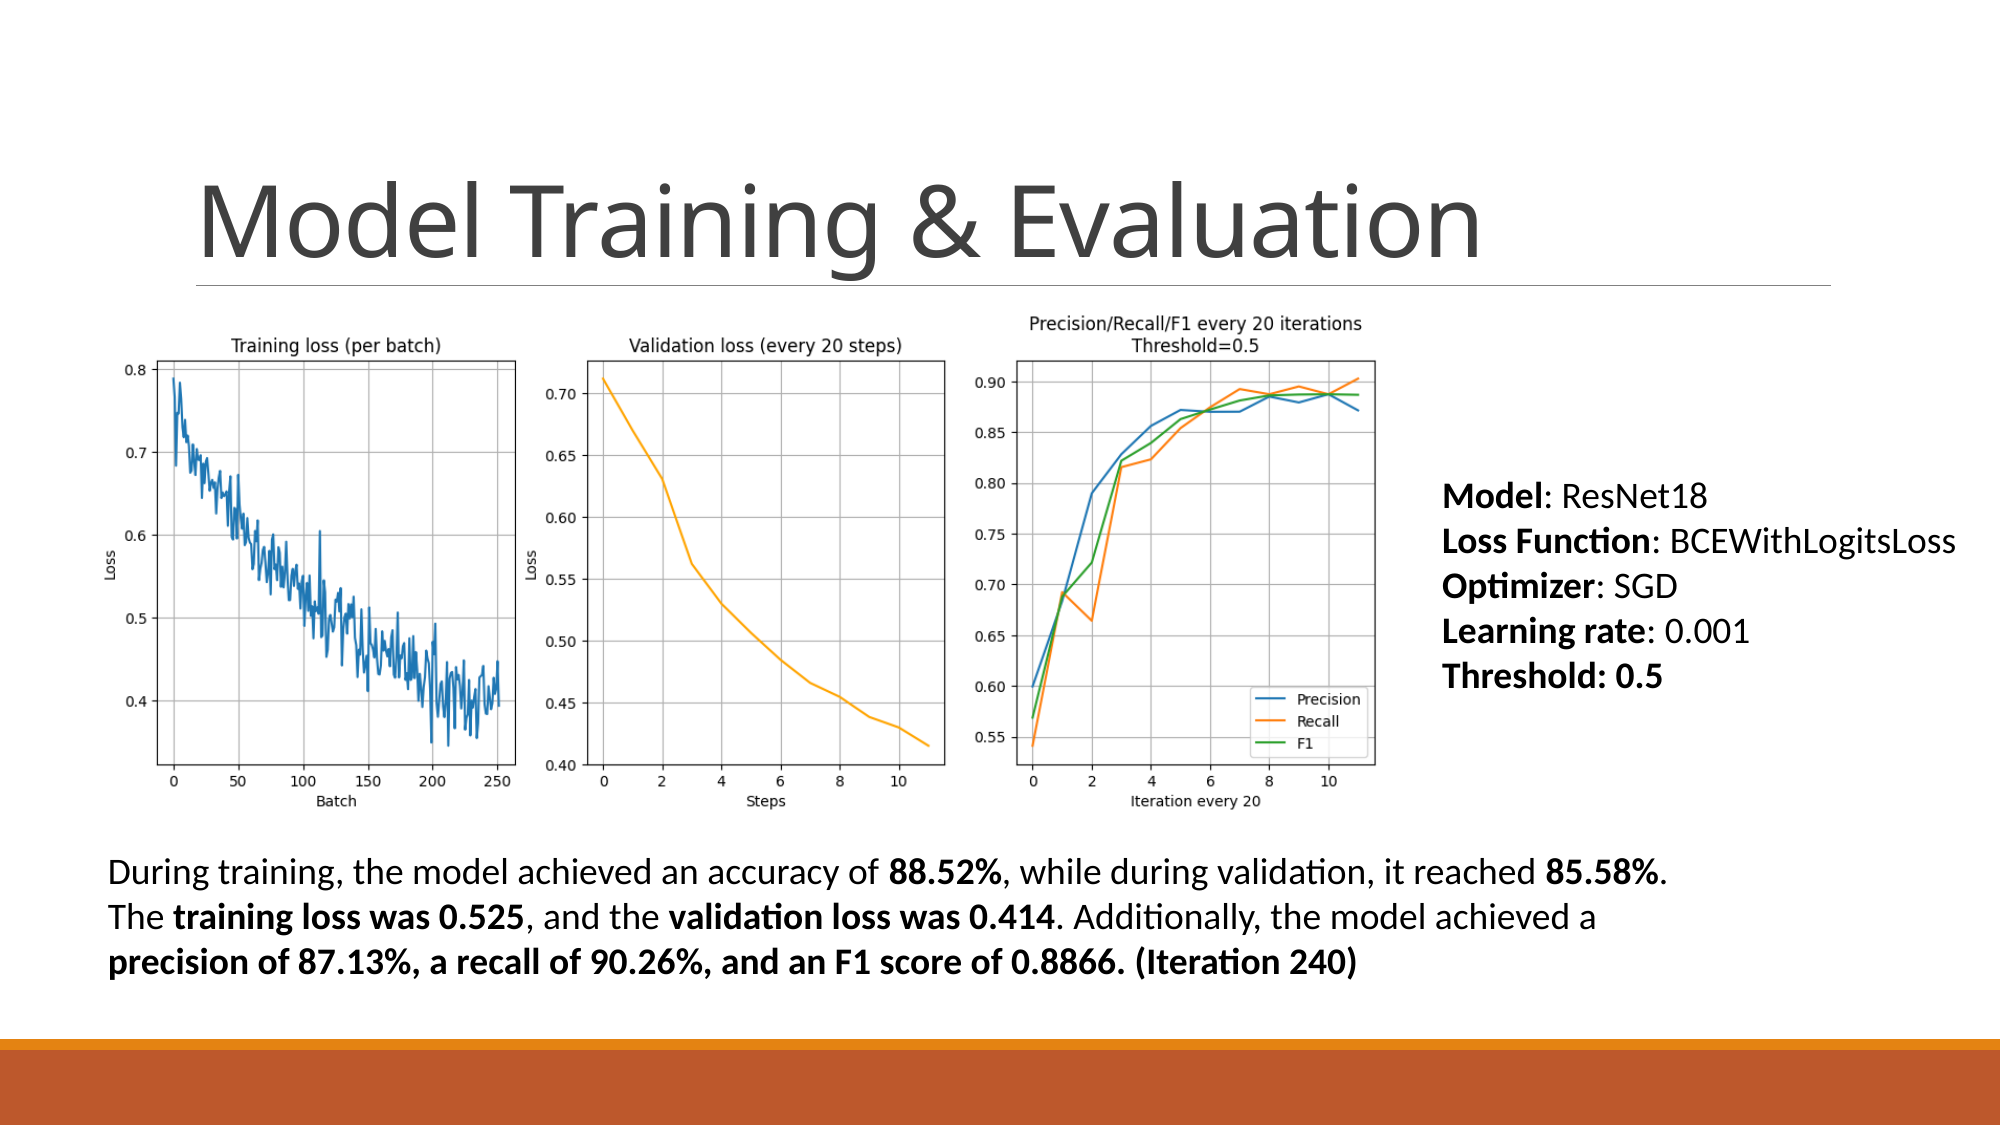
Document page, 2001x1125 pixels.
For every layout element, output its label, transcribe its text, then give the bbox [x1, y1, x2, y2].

text_box Model: ResNet18 Loss Function: BCEWithLogitsLoss Optimizer: SGD Learning rate: 0.001 Threshold: 0.5 [1427, 463, 2000, 704]
title Model Training & Evaluation [180, 47, 1830, 285]
text_box During training, the model achieved an accuracy of 88.52%, while during validation, it reached 85.58%. The training loss was 0.525, and the validation loss was 0.414. Additionally, the model achieved a precision of 87.13%, a recall of 90.26%, and an F1 score of 0.8866. (Iteration 240) [93, 839, 1709, 990]
picture [92, 304, 1385, 820]
